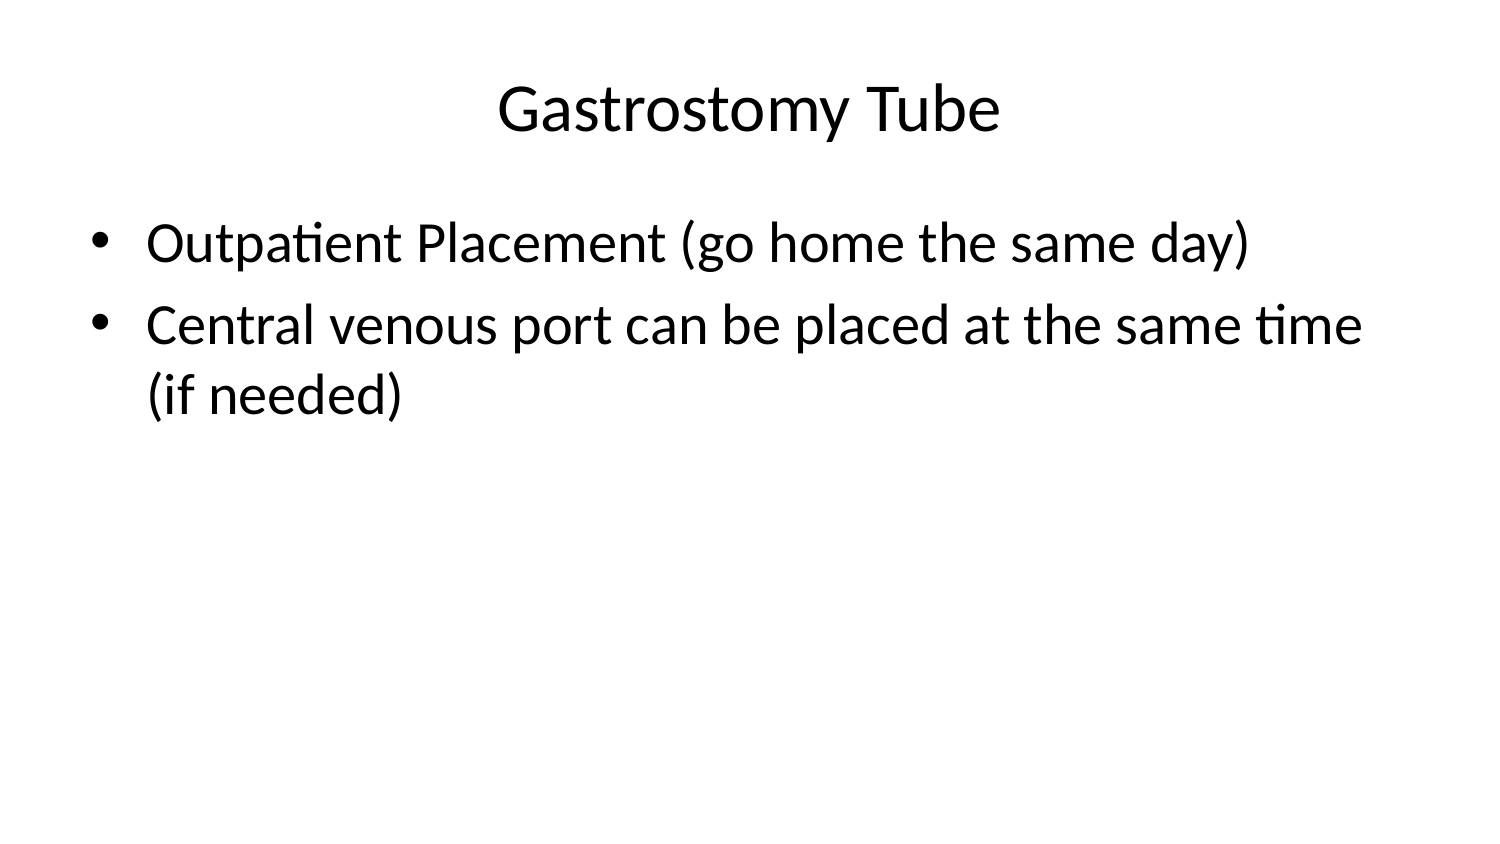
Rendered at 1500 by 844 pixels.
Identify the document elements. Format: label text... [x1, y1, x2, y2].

list Outpatient Placement (go home the same day) Central venous port can be placed at the same time (if needed) [75, 196, 1425, 754]
title Gastrostomy Tube [75, 33, 1425, 175]
